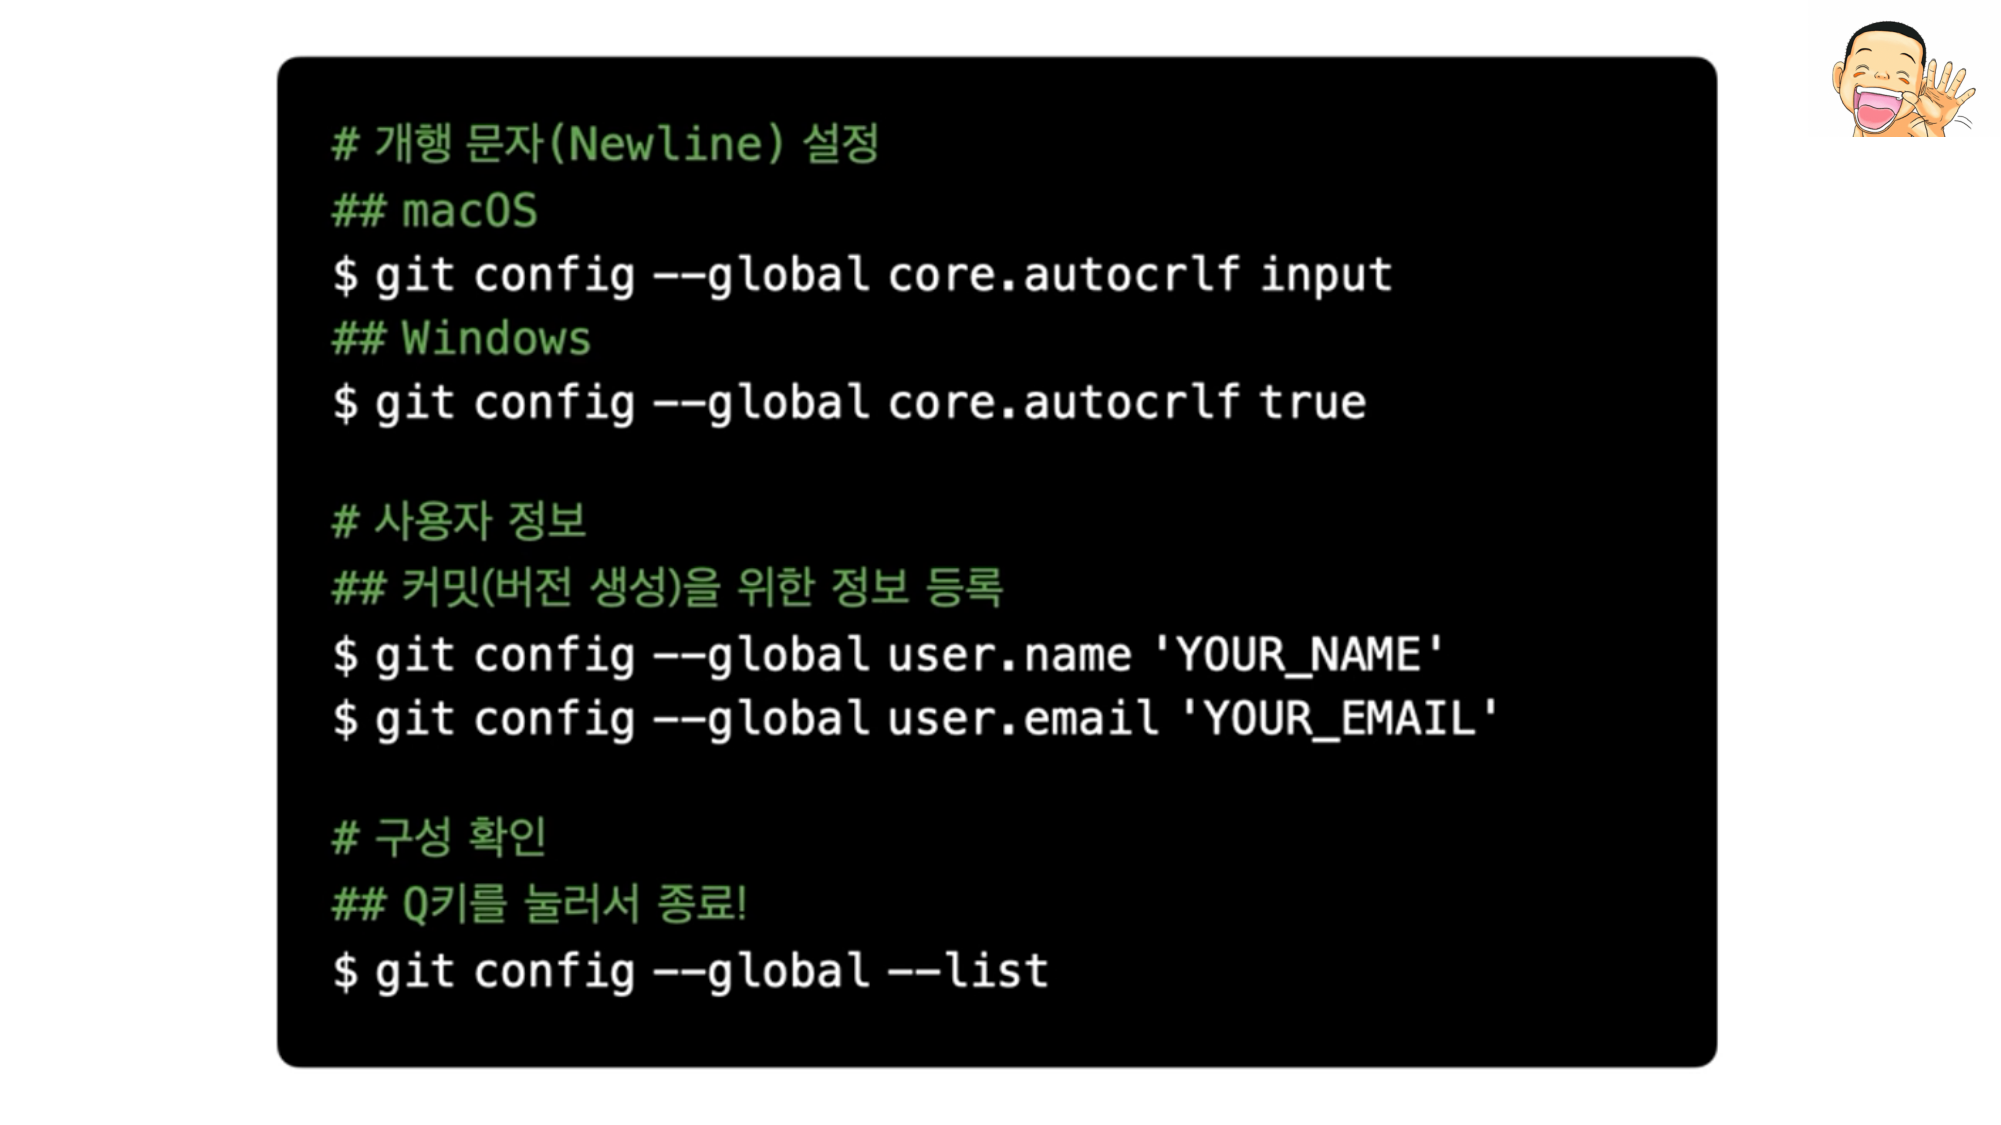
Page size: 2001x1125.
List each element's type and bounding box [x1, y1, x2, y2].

picture [211, 0, 1789, 1125]
picture [1808, 0, 2000, 137]
